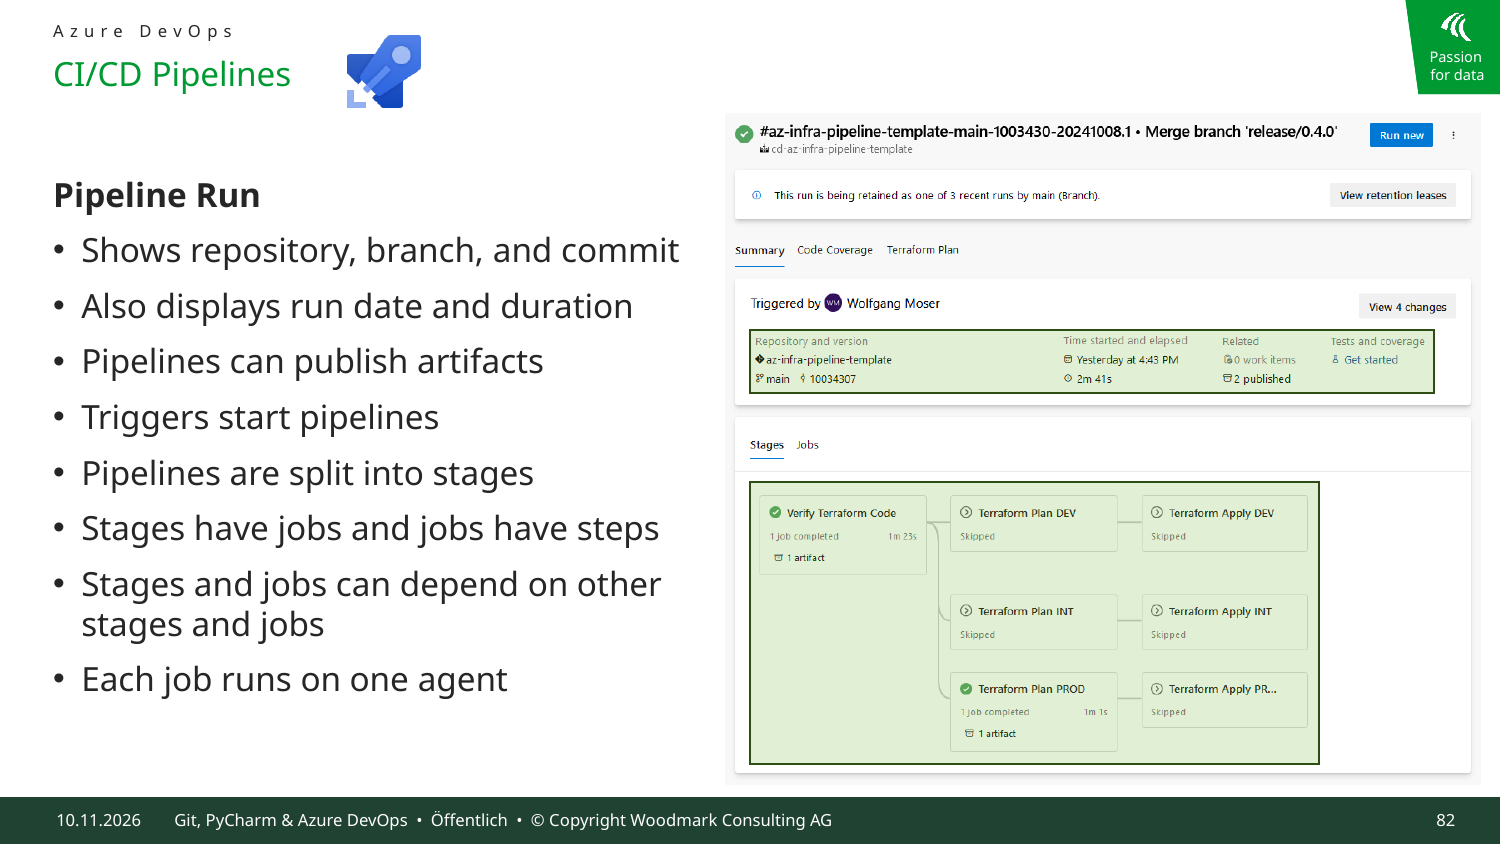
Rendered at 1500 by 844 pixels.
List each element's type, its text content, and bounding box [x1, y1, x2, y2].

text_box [725, 113, 1481, 785]
slide_number 82 [1352, 797, 1471, 844]
footer Git, PyCharm & Azure DevOps • Öffentlich • © Copyright Woodmark Consulting AG [159, 797, 1075, 844]
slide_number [41, 797, 159, 844]
title CI/CD Pipelines [53, 53, 1406, 160]
list Azure DevOps [53, 10, 733, 53]
picture [347, 35, 421, 108]
list Pipeline Run Shows repository, branch, and commit Also displays run date and duration Pipelines can publish artifacts Triggers start pipelines Pipelines are split into stages Stages have jobs and jobs have steps Stages and jobs can depend on other stages and jobs Each job runs on one agent [53, 173, 714, 755]
